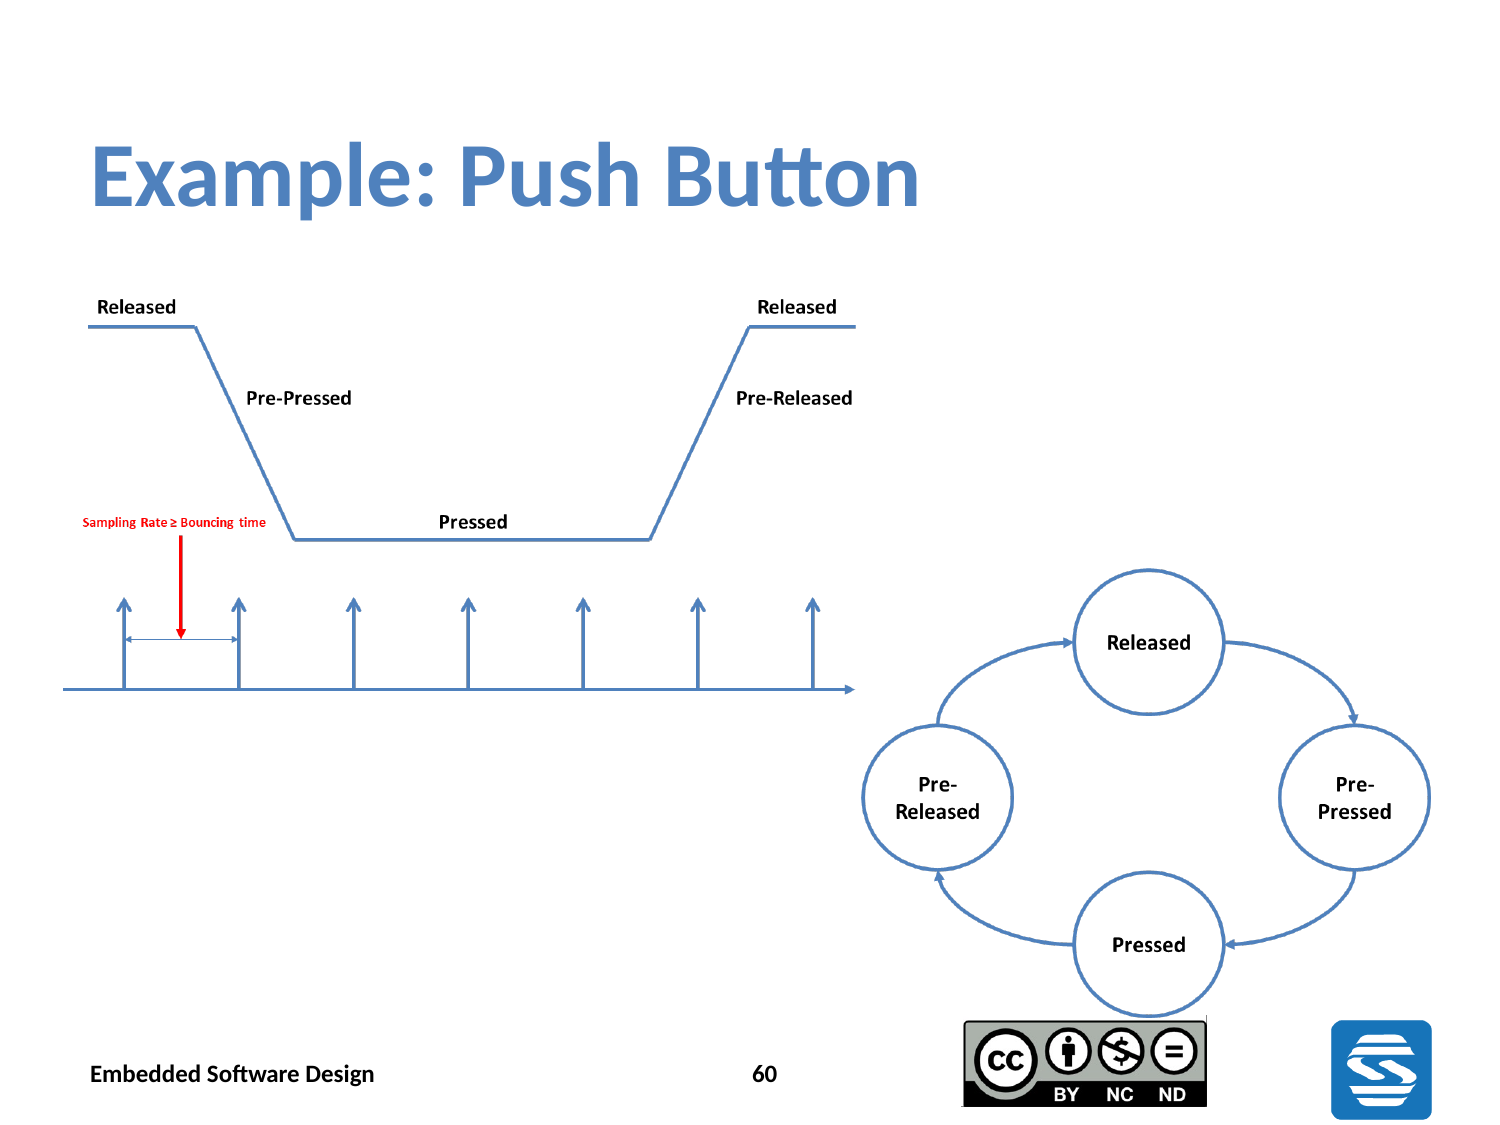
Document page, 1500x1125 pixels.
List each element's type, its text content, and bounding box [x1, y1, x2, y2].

title Example: Push Button [75, 45, 1425, 233]
footer Embedded Software Design [75, 1042, 607, 1103]
picture [1331, 1020, 1432, 1120]
slide_number 60 [676, 1042, 854, 1103]
picture [63, 286, 1432, 1107]
